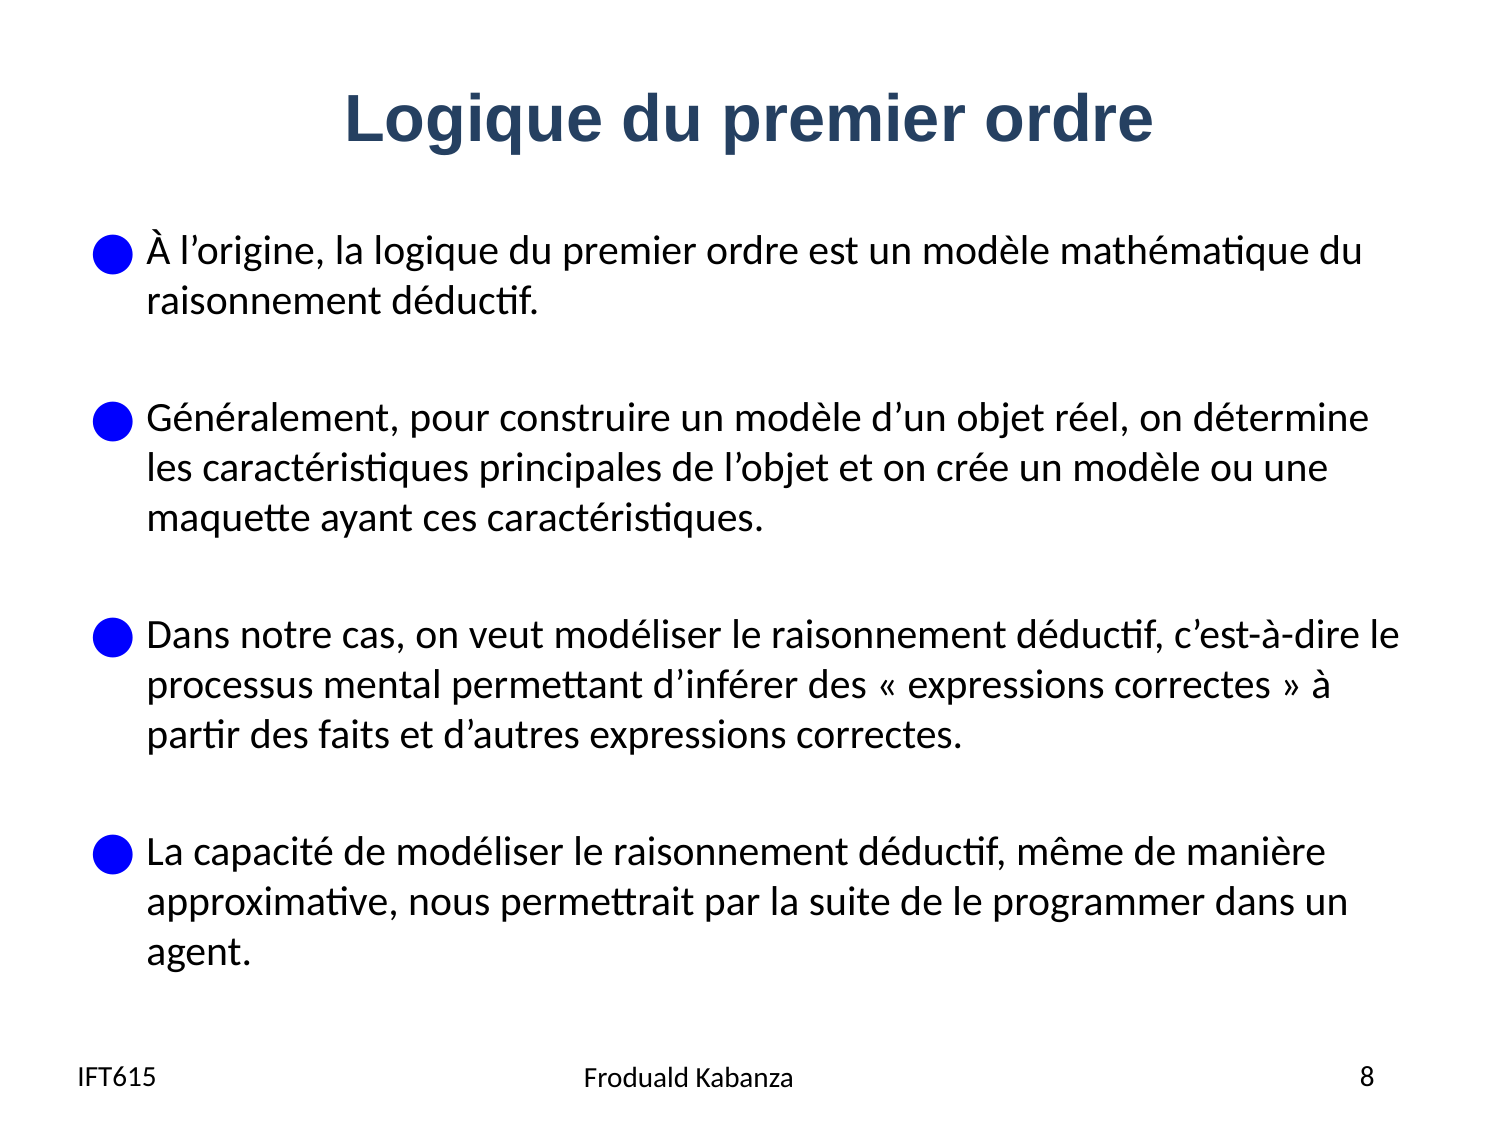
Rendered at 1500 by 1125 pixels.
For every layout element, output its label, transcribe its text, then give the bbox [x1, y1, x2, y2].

slide_number 8 [1344, 1050, 1425, 1095]
title Logique du premier ordre [75, 65, 1425, 165]
list À l’origine, la logique du premier ordre est un modèle mathématique du raisonnement déductif. Généralement, pour construire un modèle d’un objet réel, on détermine les caractéristiques principales de l’objet et on crée un modèle ou une maquette ayant ces caractéristiques. Dans notre cas, on veut modéliser le raisonnement déductif, c’est-à-dire le processus mental permettant d’inférer des « expressions correctes » à partir des faits et d’autres expressions correctes. La capacité de modéliser le raisonnement déductif, même de manière approximative, nous permettrait par la suite de le programmer dans un agent. [75, 215, 1436, 1004]
footer Froduald Kabanza [569, 1050, 951, 1095]
slide_number IFT615 [62, 1050, 176, 1090]
